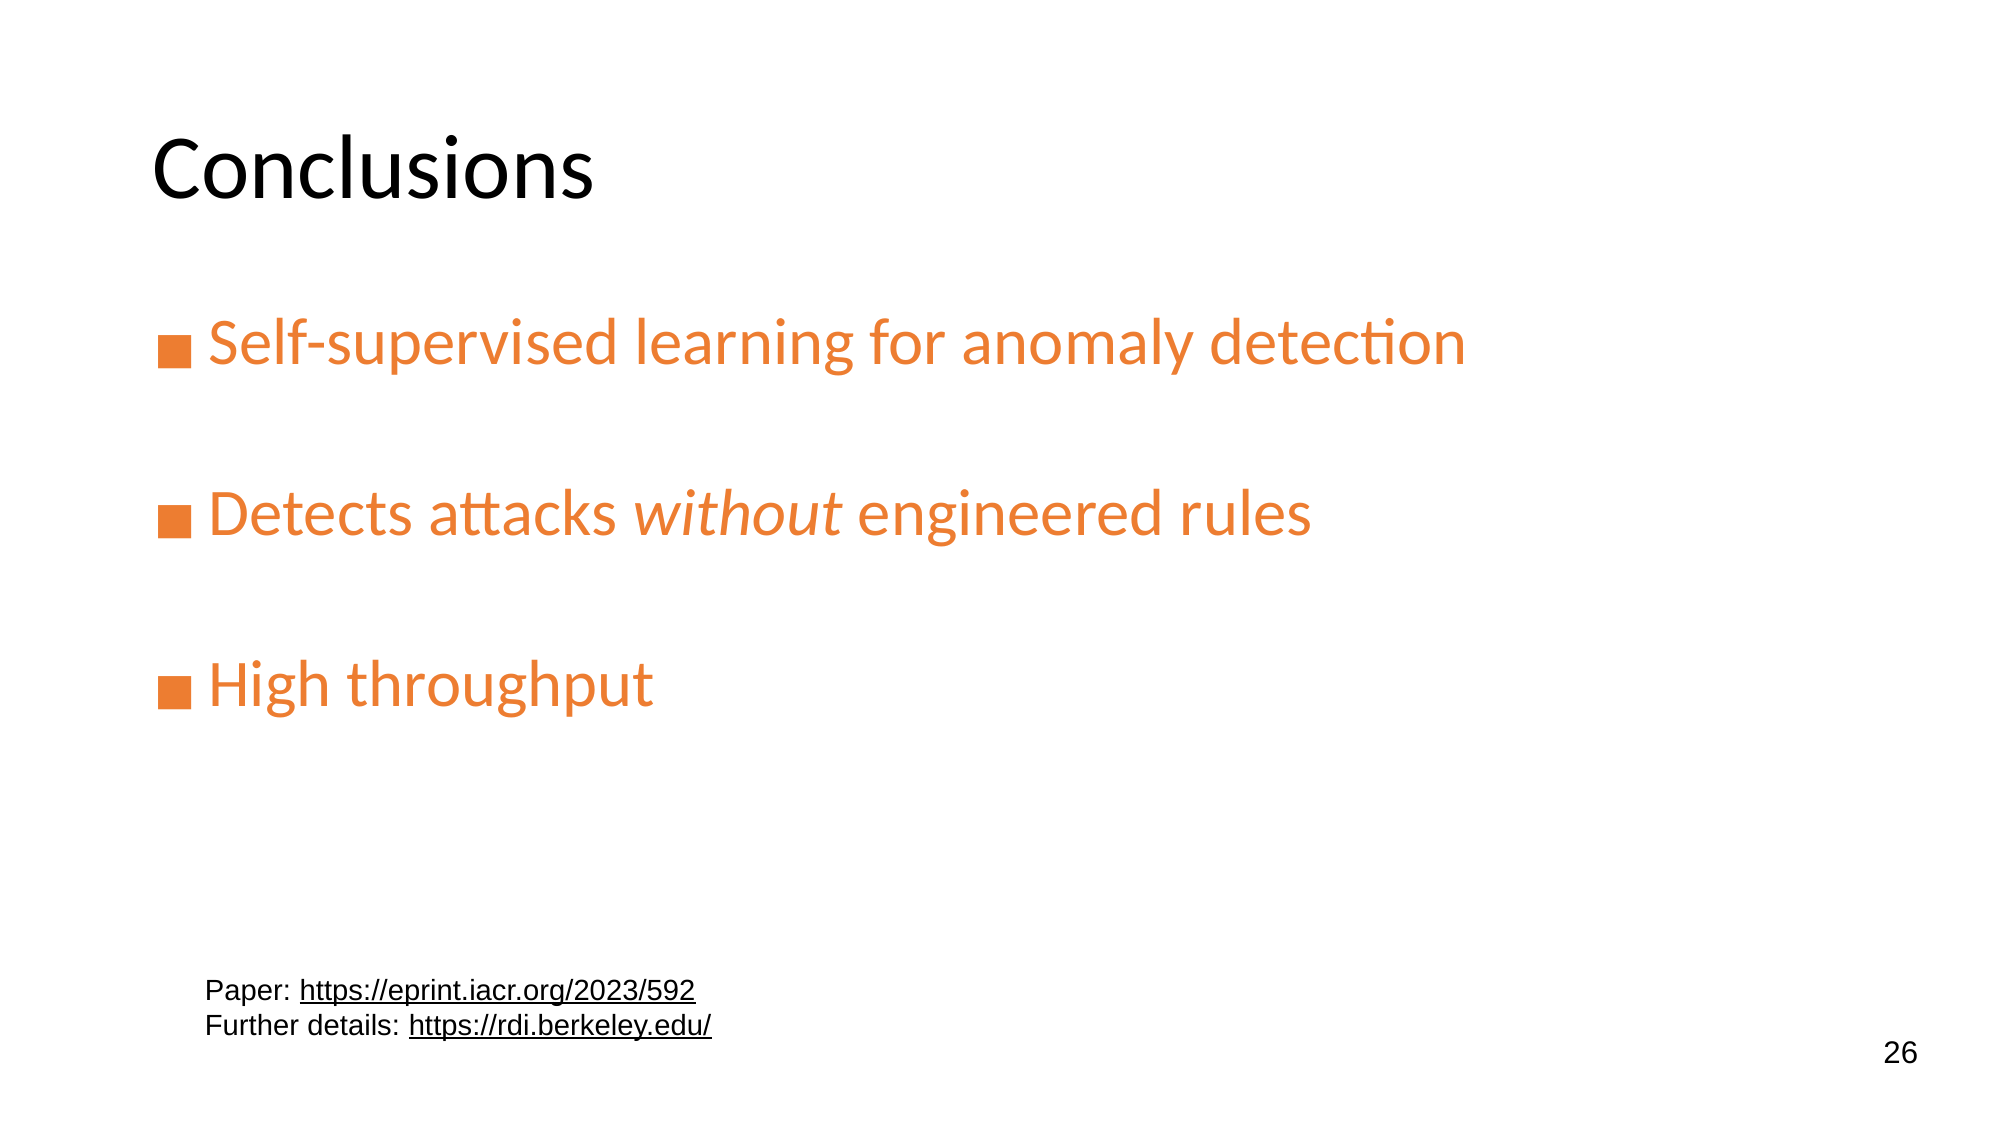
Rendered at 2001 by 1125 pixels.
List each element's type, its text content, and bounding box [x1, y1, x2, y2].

title Conclusions [137, 59, 1863, 278]
text_box Paper: https://eprint.iacr.org/2023/592 Further details: https://rdi.berkeley.edu/ [190, 963, 1191, 1049]
slide_number ‹#› [1583, 1024, 1934, 1103]
text_box Self-supervised learning for anomaly detection Detects attacks without engineered rules High throughput [137, 299, 1863, 1014]
